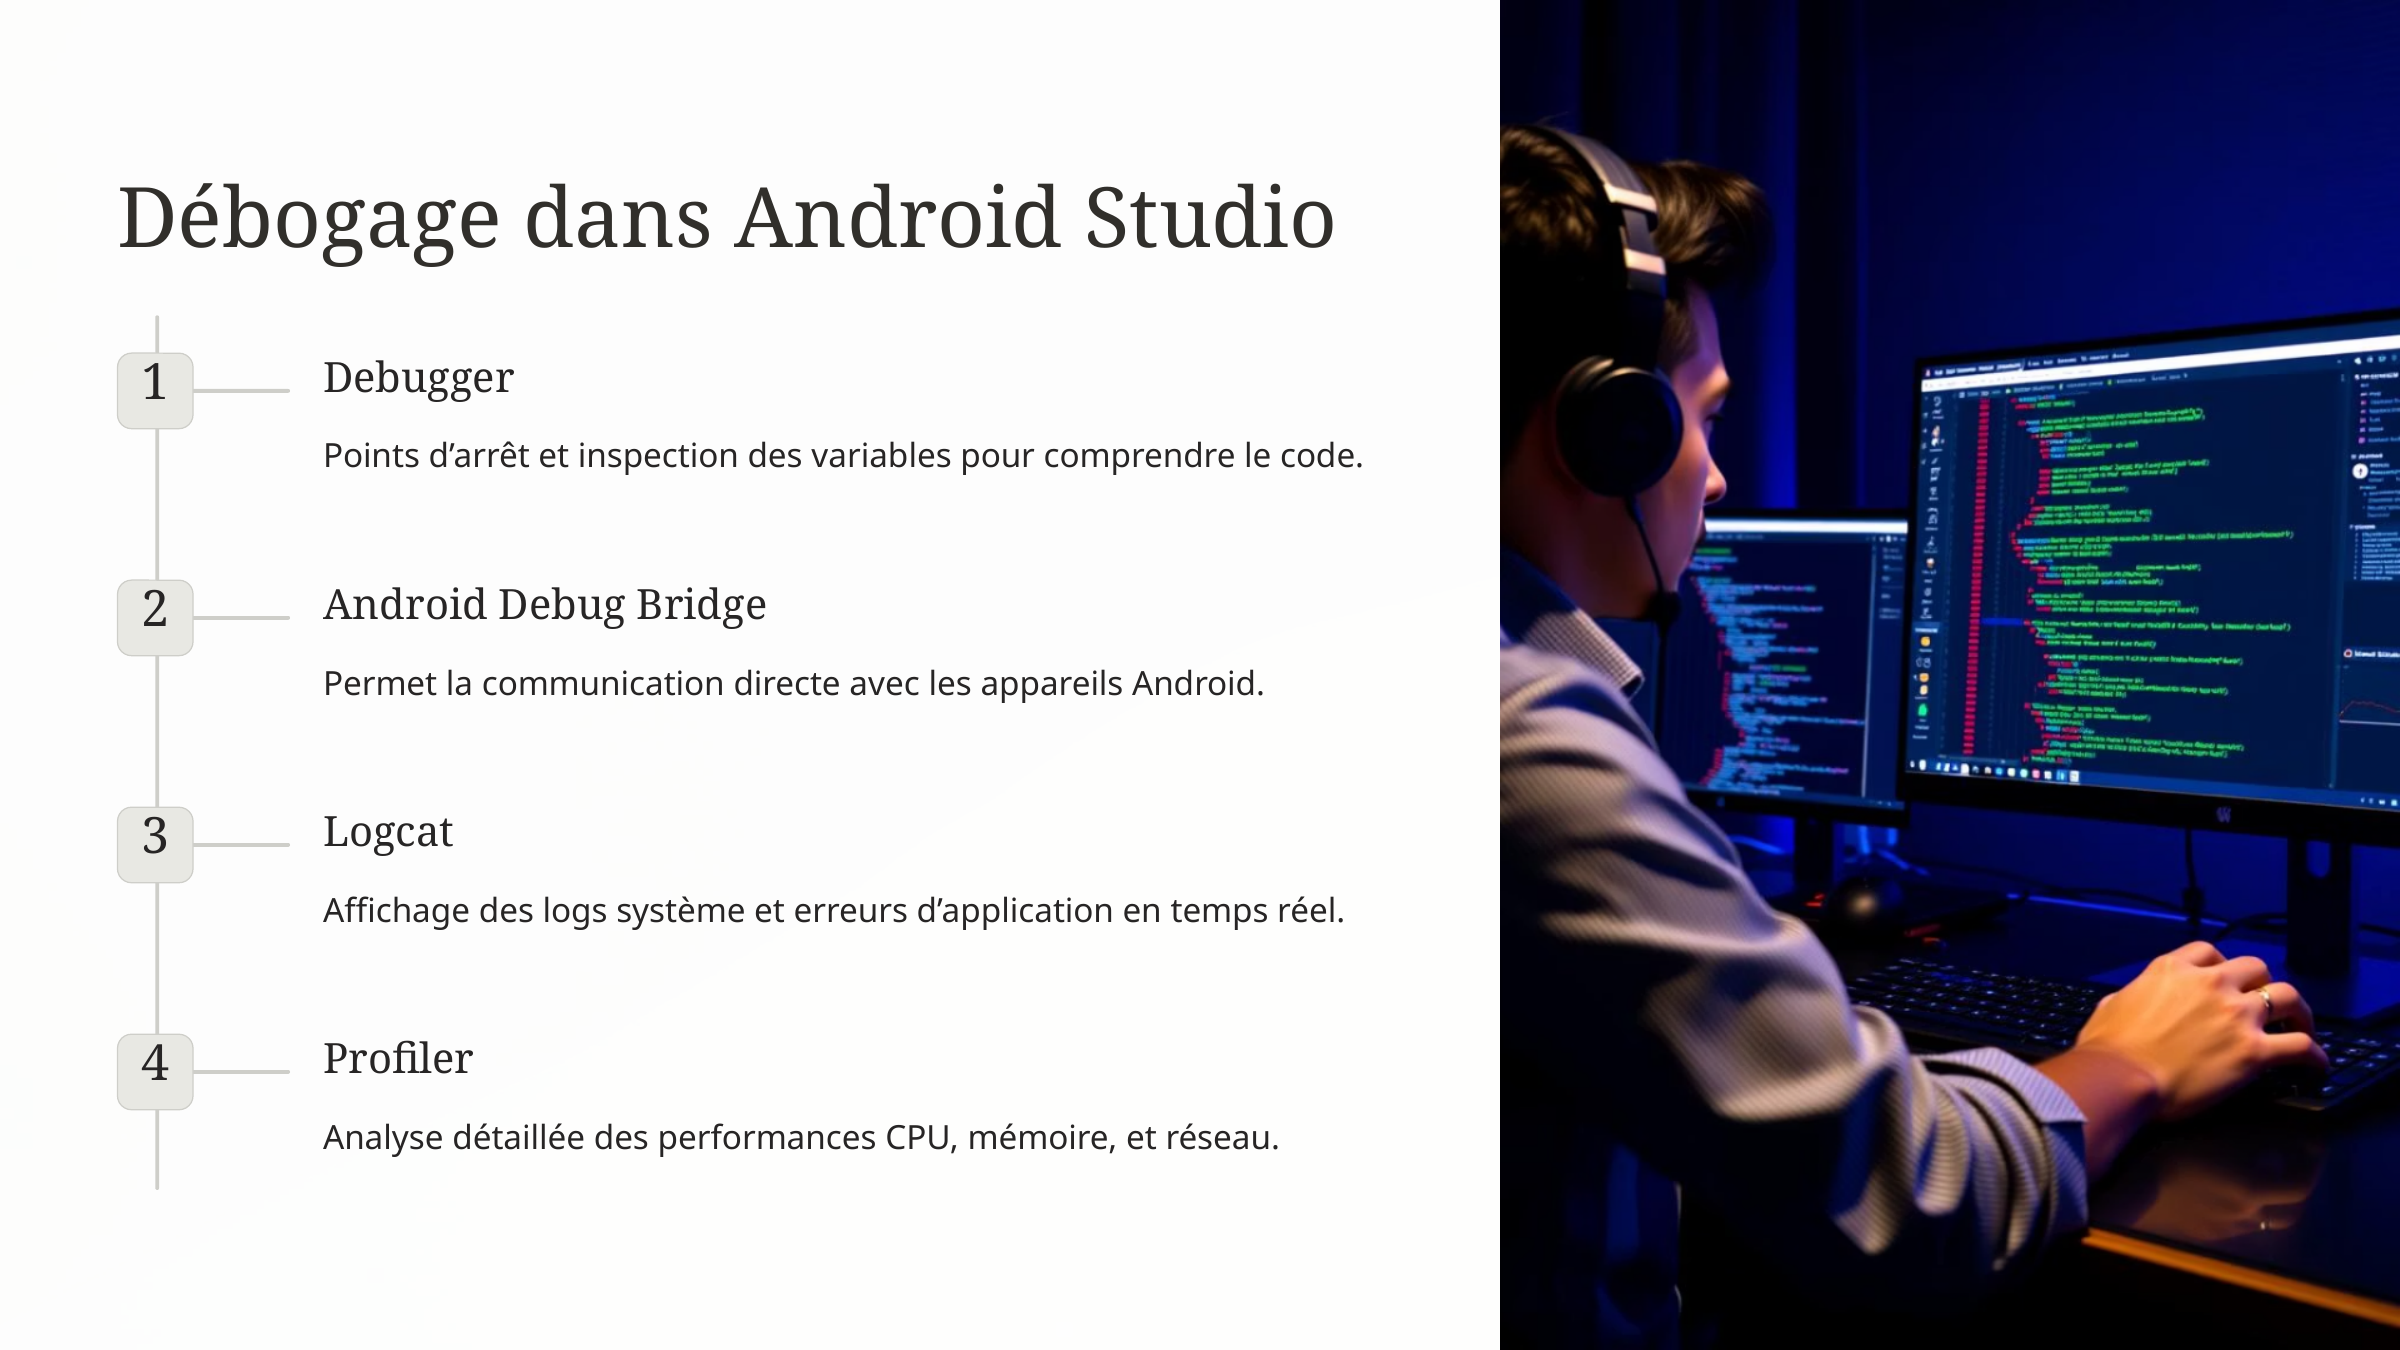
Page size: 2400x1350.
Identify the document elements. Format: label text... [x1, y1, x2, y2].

text_box Analyse détaillée des performances CPU, mémoire, et réseau. [323, 1102, 1383, 1157]
text_box Affichage des logs système et erreurs d’application en temps réel. [323, 875, 1383, 930]
text_box [194, 1070, 291, 1074]
text_box 4 [130, 1040, 181, 1104]
text_box 1 [130, 359, 181, 423]
text_box [117, 807, 194, 883]
text_box Points d’arrêt et inspection des variables pour comprendre le code. [323, 421, 1383, 476]
text_box 2 [130, 586, 181, 650]
text_box Débogage dans Android Studio [117, 160, 1268, 265]
text_box [155, 656, 160, 807]
text_box [155, 315, 160, 353]
text_box [117, 580, 194, 656]
text_box [155, 883, 160, 1034]
text_box [194, 388, 291, 393]
text_box Permet la communication directe avec les appareils Android. [323, 648, 1383, 703]
text_box [117, 353, 194, 429]
text_box [194, 843, 291, 847]
text_box Profiler [323, 1029, 743, 1083]
picture [1499, 0, 2400, 1350]
text_box [117, 1034, 194, 1110]
text_box Debugger [323, 348, 743, 402]
text_box [155, 429, 160, 580]
text_box [194, 616, 291, 620]
text_box [155, 1110, 160, 1190]
text_box 3 [130, 813, 181, 877]
text_box Android Debug Bridge [323, 575, 743, 629]
text_box Logcat [323, 802, 743, 856]
